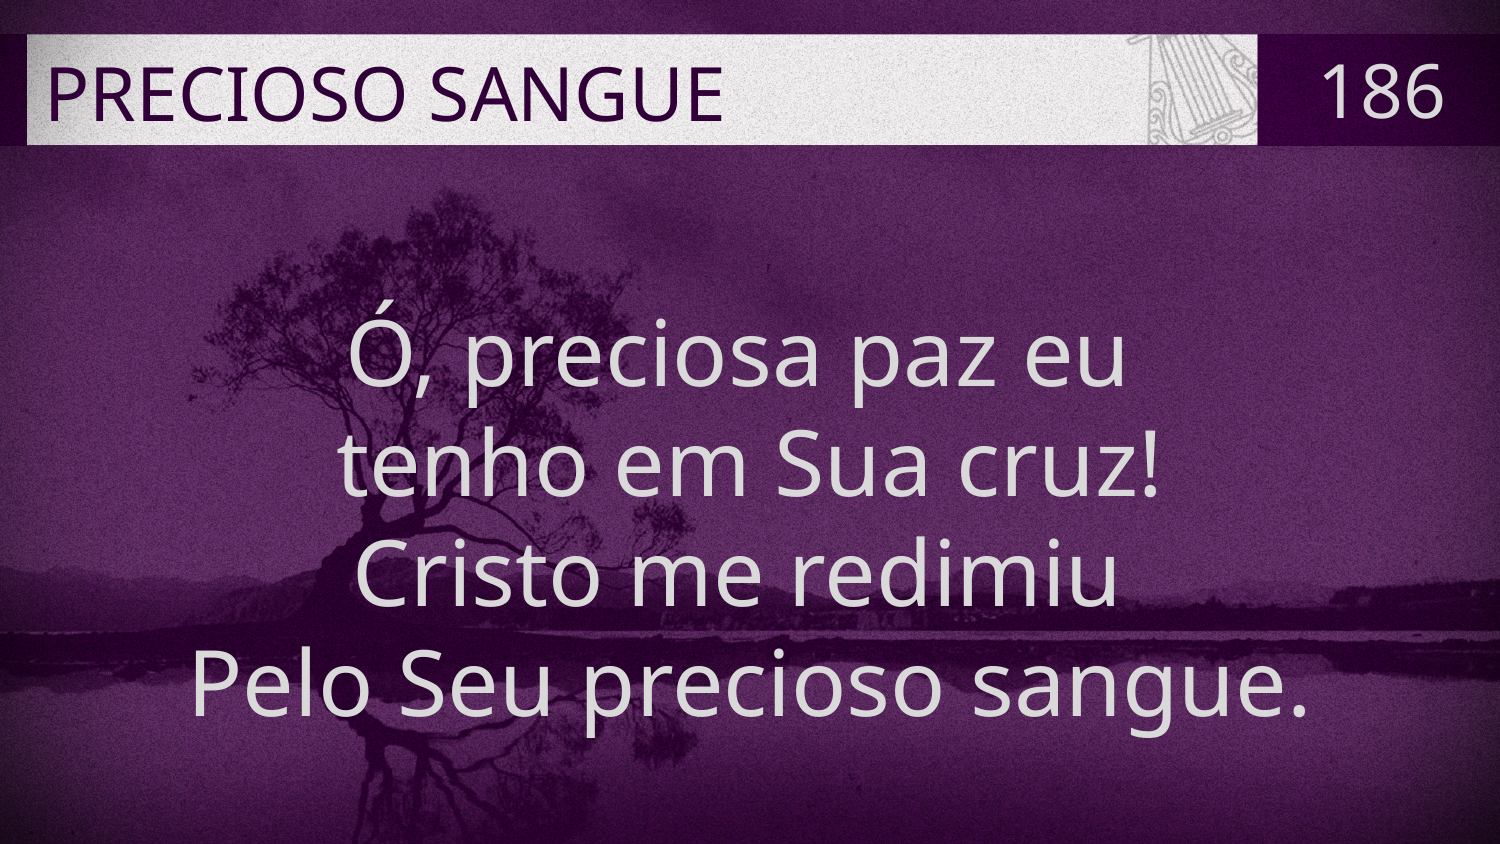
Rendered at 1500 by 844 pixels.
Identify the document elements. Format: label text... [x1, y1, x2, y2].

list Ó, preciosa paz eu tenho em Sua cruz! Cristo me redimiu Pelo Seu precioso sangue. [0, 185, 1500, 844]
title PRECIOSO SANGUE [29, 33, 1258, 151]
list 186 [1281, 36, 1483, 143]
picture [0, 0, 1500, 185]
